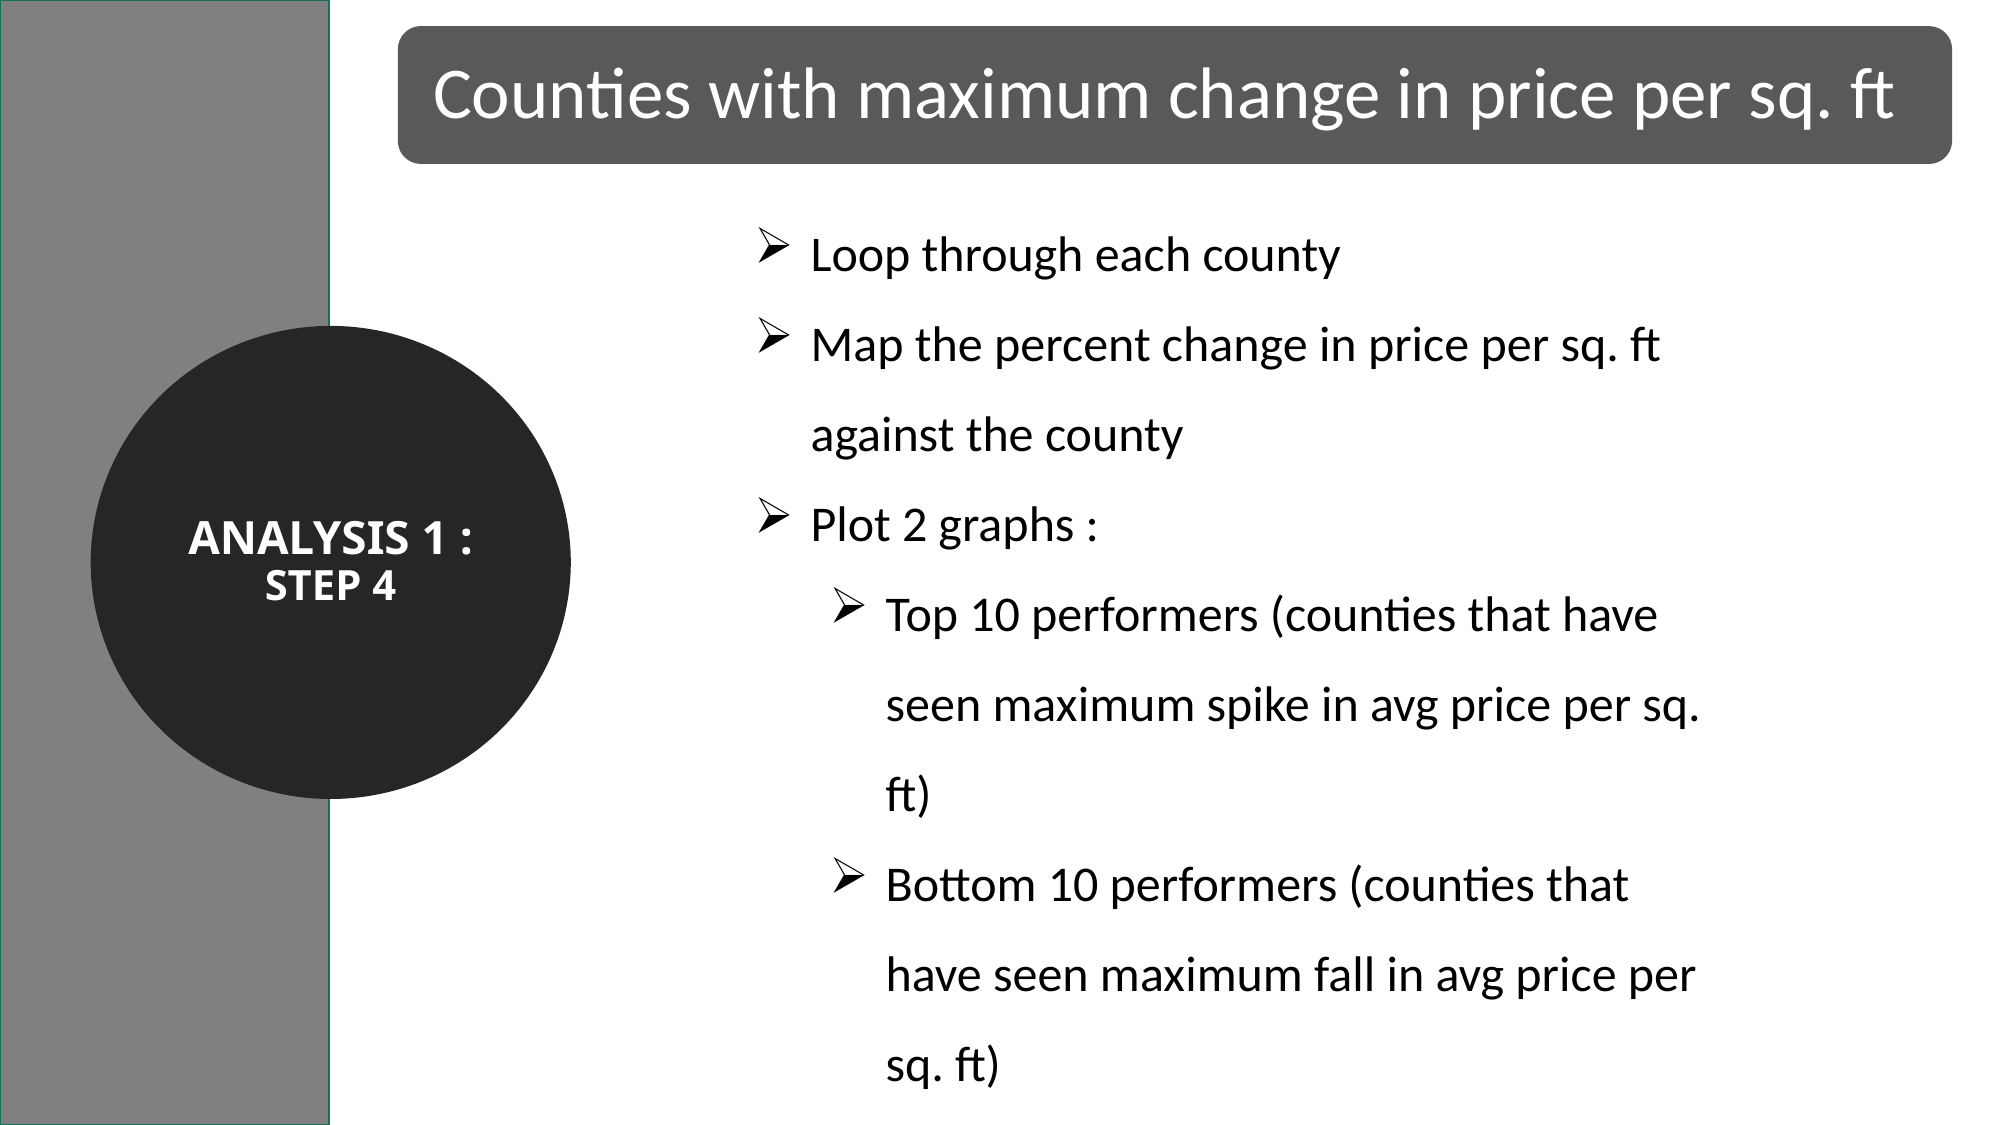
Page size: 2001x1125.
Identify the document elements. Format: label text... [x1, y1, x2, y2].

text_box [0, 0, 330, 1125]
text_box Analysis 1 : step 4 [105, 340, 557, 785]
text_box Loop through each county Map the percent change in price per sq. ft against the county Plot 2 graphs : Top 10 performers (counties that have seen maximum spike in avg price per sq. ft) Bottom 10 performers (counties that have seen maximum fall in avg price per sq. ft) [739, 224, 1740, 1099]
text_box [397, 26, 1953, 224]
